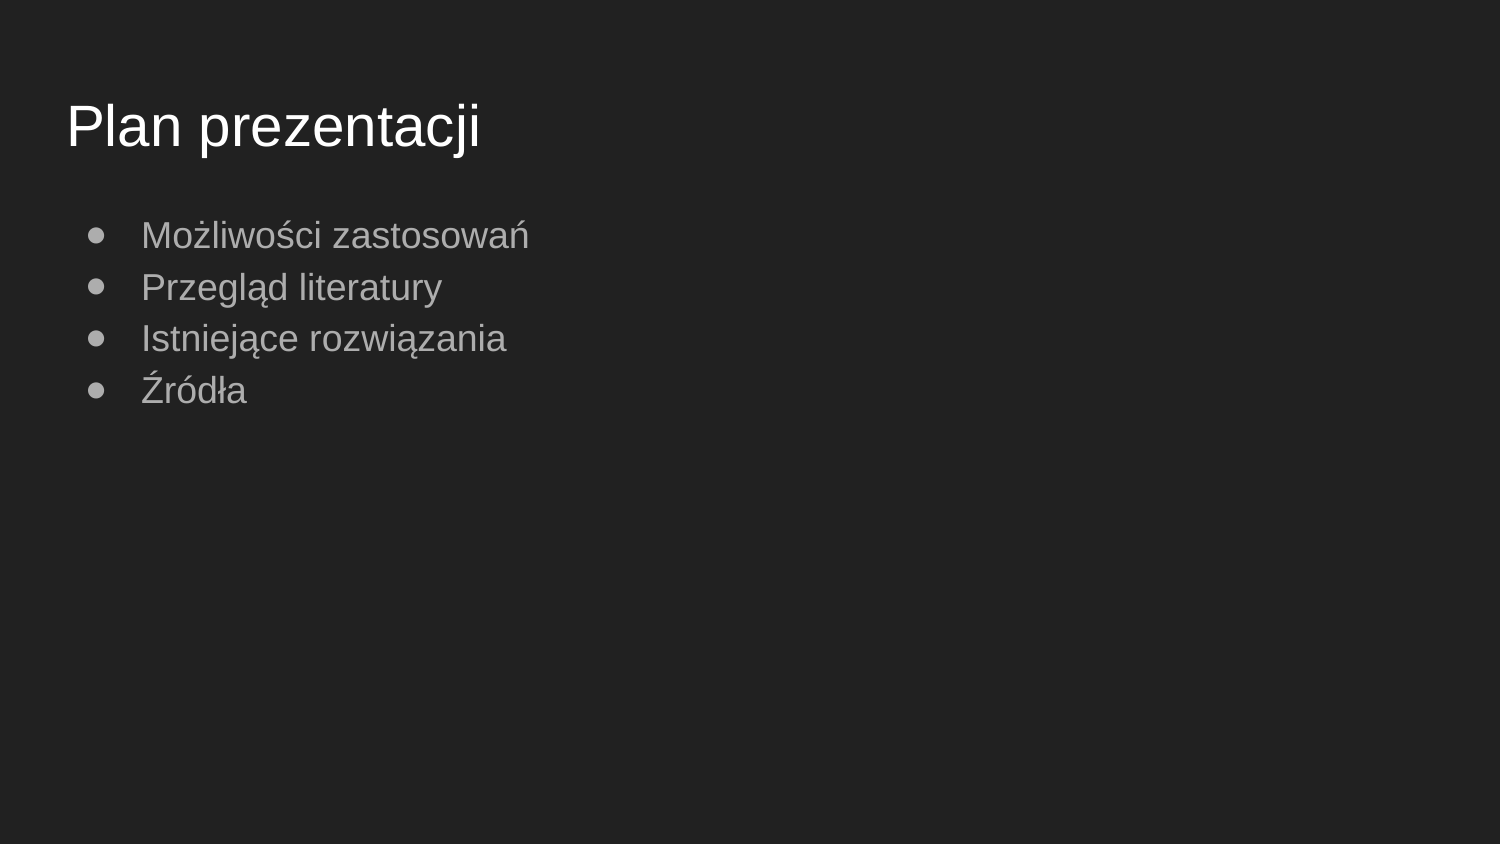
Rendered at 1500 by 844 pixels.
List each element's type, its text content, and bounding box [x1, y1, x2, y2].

list Możliwości zastosowań Przegląd literatury Istniejące rozwiązania Źródła [51, 189, 1449, 750]
title Plan prezentacji [51, 72, 1449, 167]
